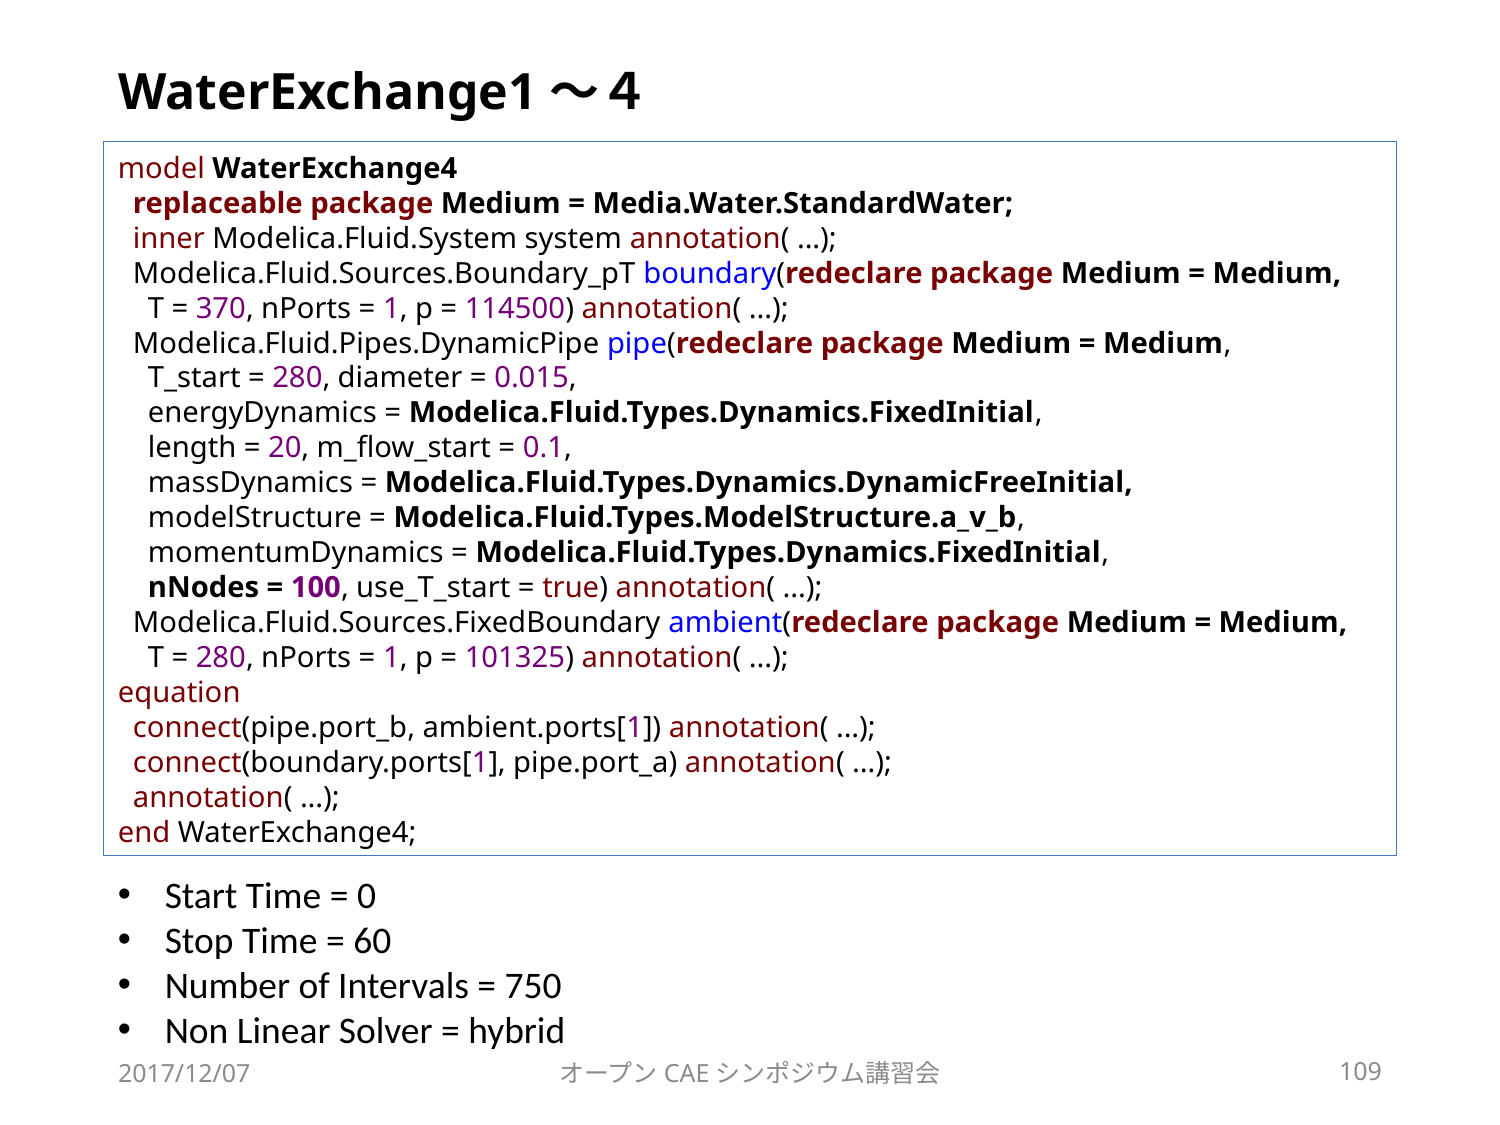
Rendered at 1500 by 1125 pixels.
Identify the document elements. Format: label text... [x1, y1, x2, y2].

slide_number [103, 1059, 441, 1103]
title WaterExchange1〜４ [103, 59, 1397, 141]
text_box model WaterExchange4 replaceable package Medium = Media.Water.StandardWater; inner Modelica.Fluid.System system annotation( ...); Modelica.Fluid.Sources.Boundary_pT boundary(redeclare package Medium = Medium, T = 370, nPorts = 1, p = 114500) annotation( ...); Modelica.Fluid.Pipes.DynamicPipe pipe(redeclare package Medium = Medium, T_start = 280, diameter = 0.015, energyDynamics = Modelica.Fluid.Types.Dynamics.FixedInitial, length = 20, m_flow_start = 0.1, massDynamics = Modelica.Fluid.Types.Dynamics.DynamicFreeInitial, modelStructure = Modelica.Fluid.Types.ModelStructure.a_v_b, momentumDynamics = Modelica.Fluid.Types.Dynamics.FixedInitial, nNodes = 100, use_T_start = true) annotation( ...); Modelica.Fluid.Sources.FixedBoundary ambient(redeclare package Medium = Medium, T = 280, nPorts = 1, p = 101325) annotation( ...); equation connect(pipe.port_b, ambient.ports[1]) annotation( ...); connect(boundary.ports[1], pipe.port_a) annotation( ...); annotation( ...); end WaterExchange4; [103, 141, 1397, 856]
slide_number 109 [1059, 1042, 1397, 1103]
footer オープンCAEシンポジウム講習会 [496, 1042, 1004, 1103]
text_box Start Time = 0 Stop Time = 60 Number of Intervals = 750 Non Linear Solver = hybrid [103, 863, 614, 1059]
